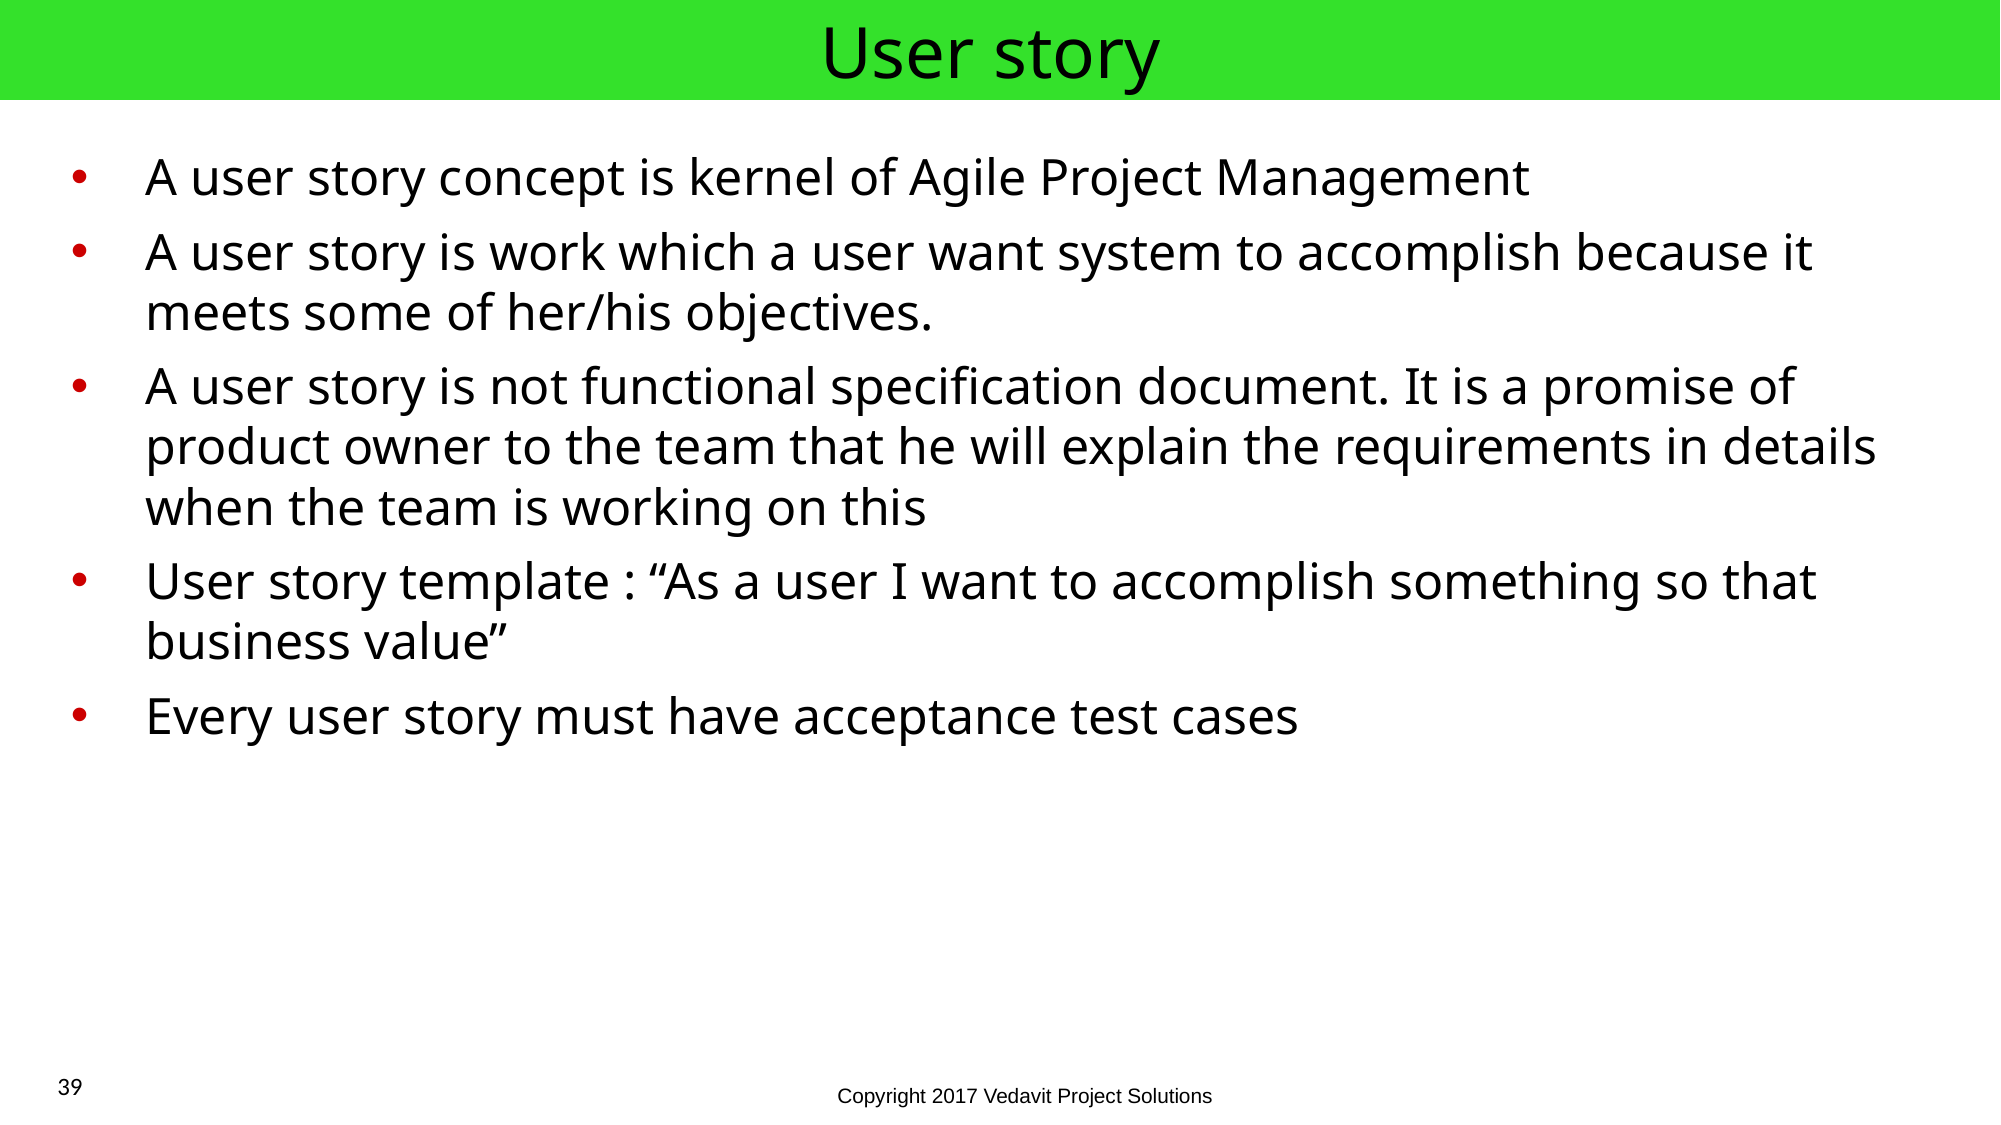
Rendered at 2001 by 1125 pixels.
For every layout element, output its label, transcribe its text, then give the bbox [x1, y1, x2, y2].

title User story [0, 0, 2000, 100]
slide_number 39 [3, 1055, 137, 1116]
list A user story concept is kernel of Agile Project Management A user story is work which a user want system to accomplish because it meets some of her/his objectives. A user story is not functional specification document. It is a promise of product owner to the team that he will explain the requirements in details when the team is working on this User story template : “As a user I want to accomplish something so that business value” Every user story must have acceptance test cases [62, 137, 1938, 1013]
